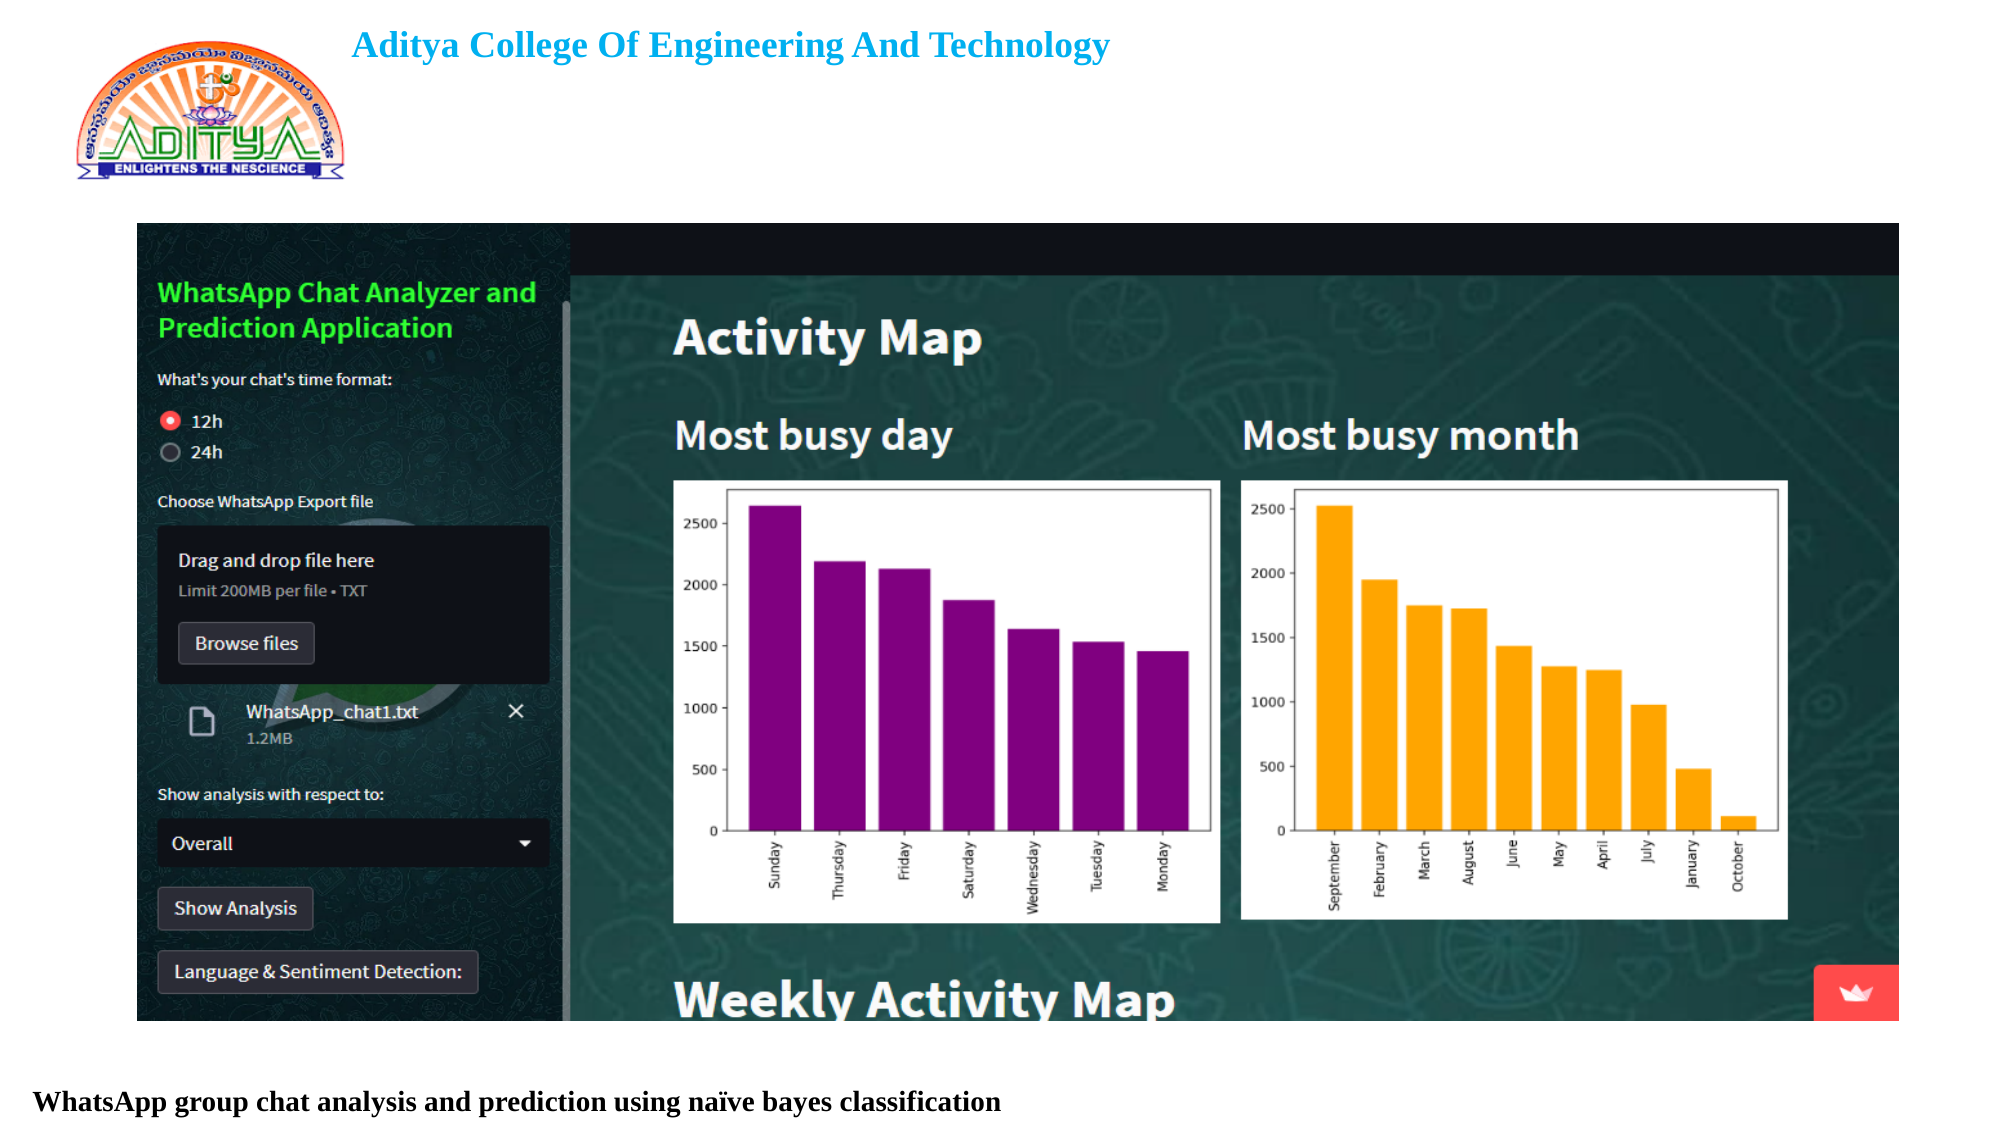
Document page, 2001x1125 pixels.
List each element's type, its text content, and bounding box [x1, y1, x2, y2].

text_box Aditya College Of Engineering And Technology [336, 9, 1127, 72]
text_box WhatsApp group chat analysis and prediction using naïve bayes classification [17, 1074, 1018, 1125]
picture [136, 223, 1899, 1021]
picture [73, 40, 347, 181]
